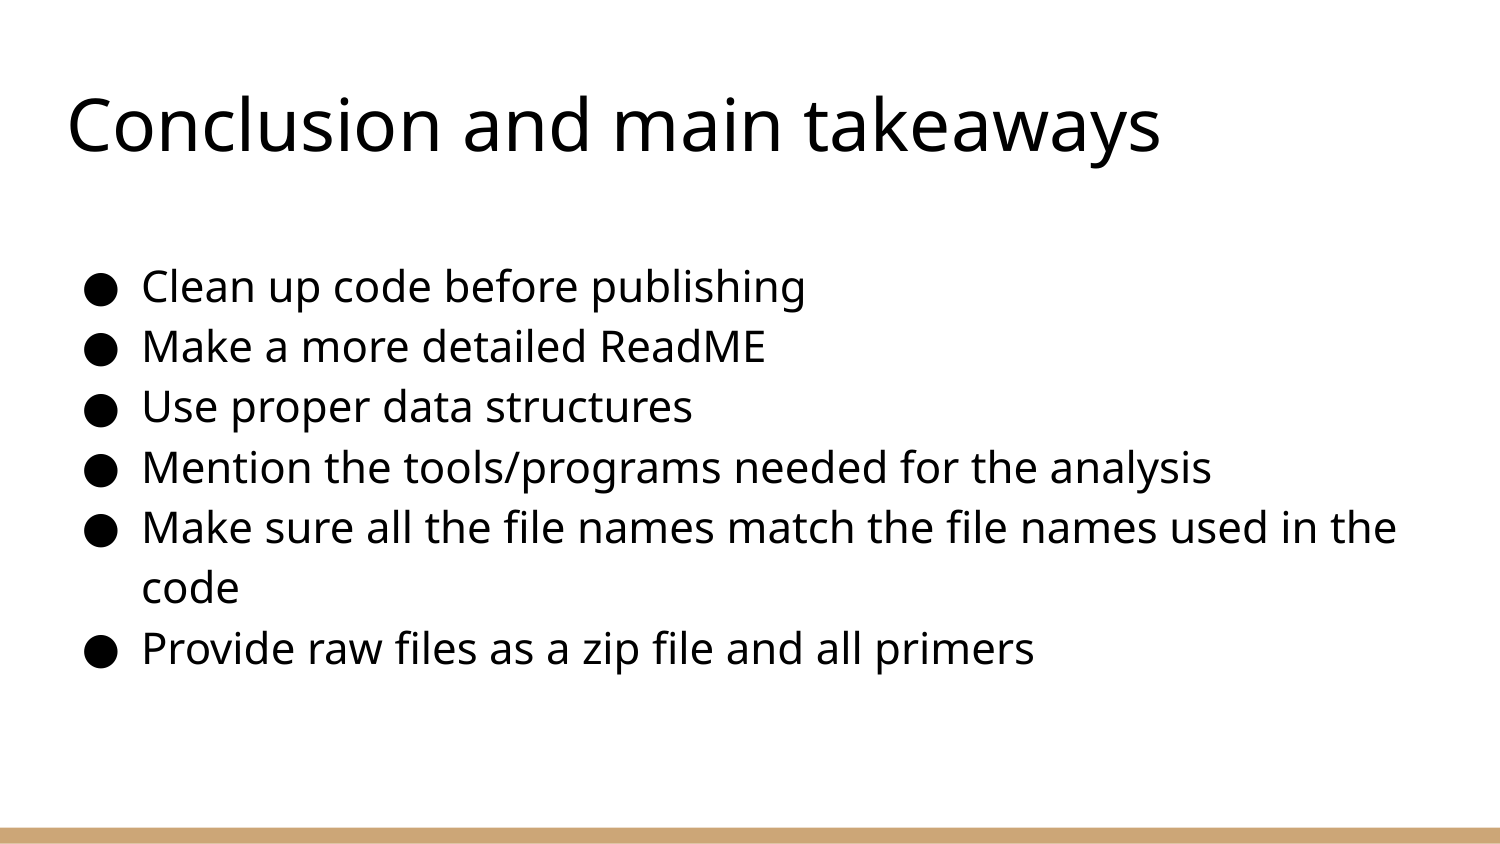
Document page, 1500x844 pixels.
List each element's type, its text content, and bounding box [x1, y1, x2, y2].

list Clean up code before publishing Make a more detailed ReadME Use proper data structures Mention the tools/programs needed for the analysis Make sure all the file names match the file names used in the code Provide raw files as a zip file and all primers [51, 235, 1449, 720]
title Conclusion and main takeaways [51, 86, 1449, 181]
